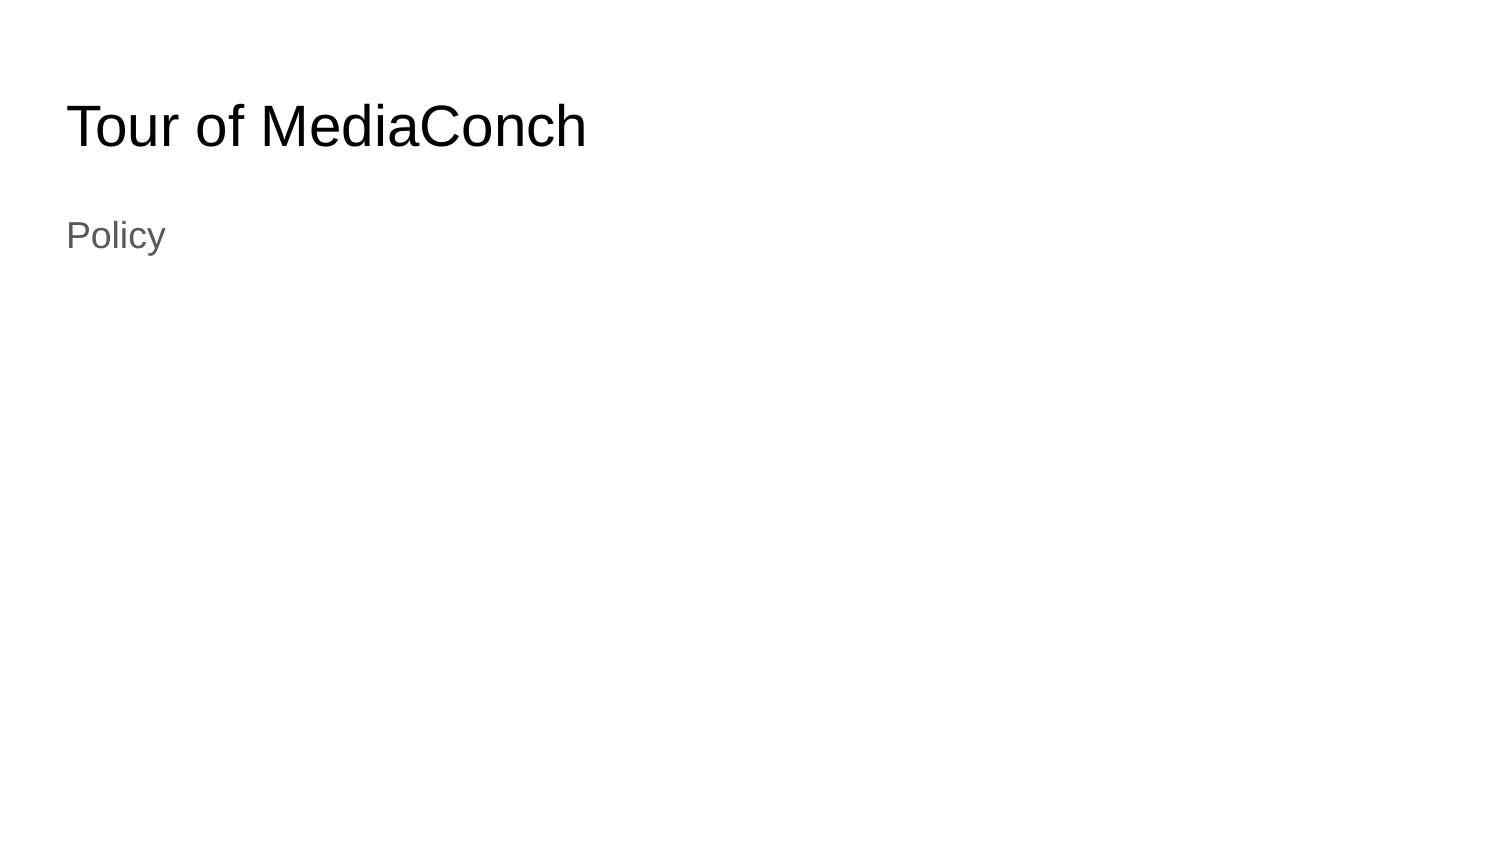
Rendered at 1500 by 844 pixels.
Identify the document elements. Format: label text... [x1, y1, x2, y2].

title Tour of MediaConch [51, 72, 1449, 167]
list Policy [51, 189, 1449, 750]
